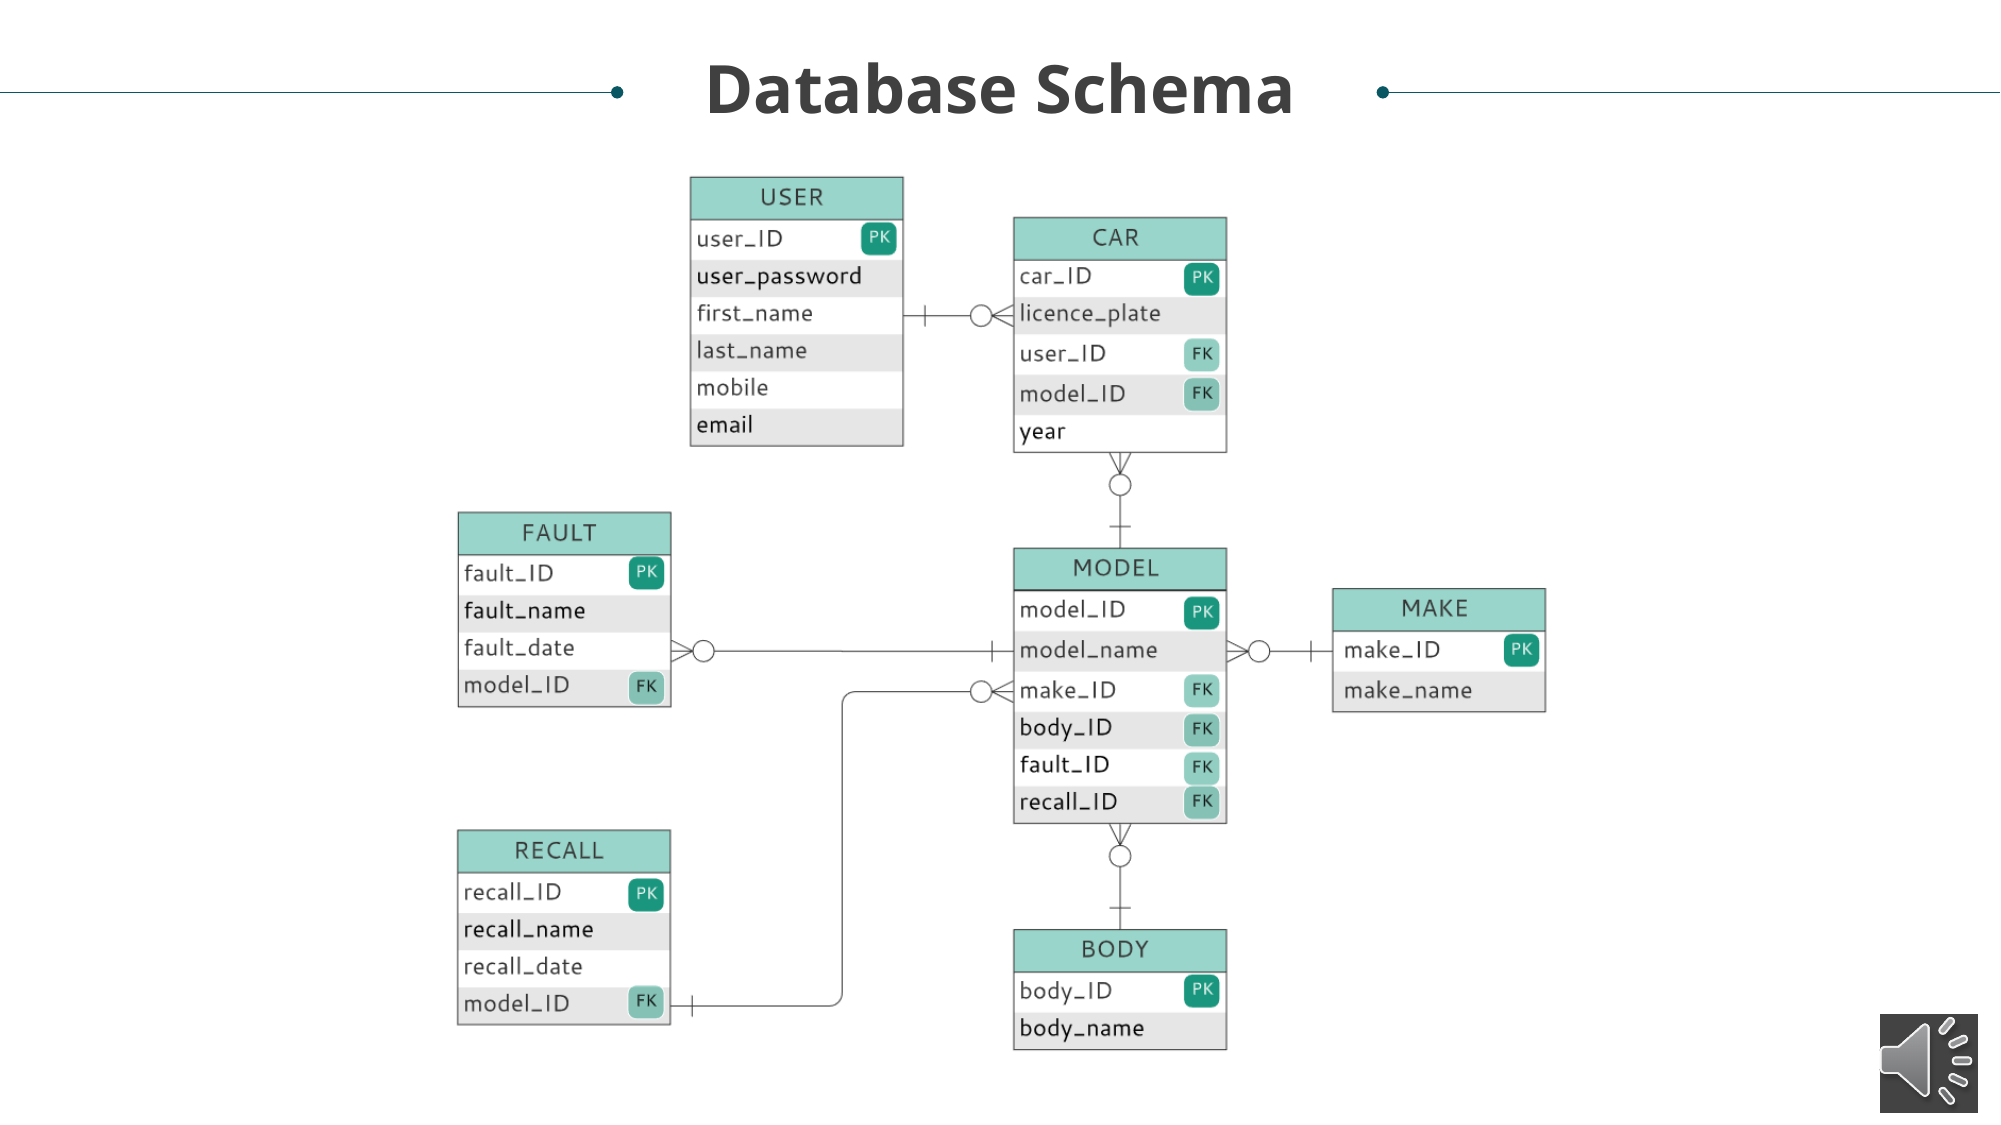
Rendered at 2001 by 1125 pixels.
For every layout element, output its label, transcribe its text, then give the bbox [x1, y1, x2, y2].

picture [447, 167, 1553, 1064]
picture [1878, 1013, 1979, 1114]
text_box Database Schema [37, 56, 1963, 129]
